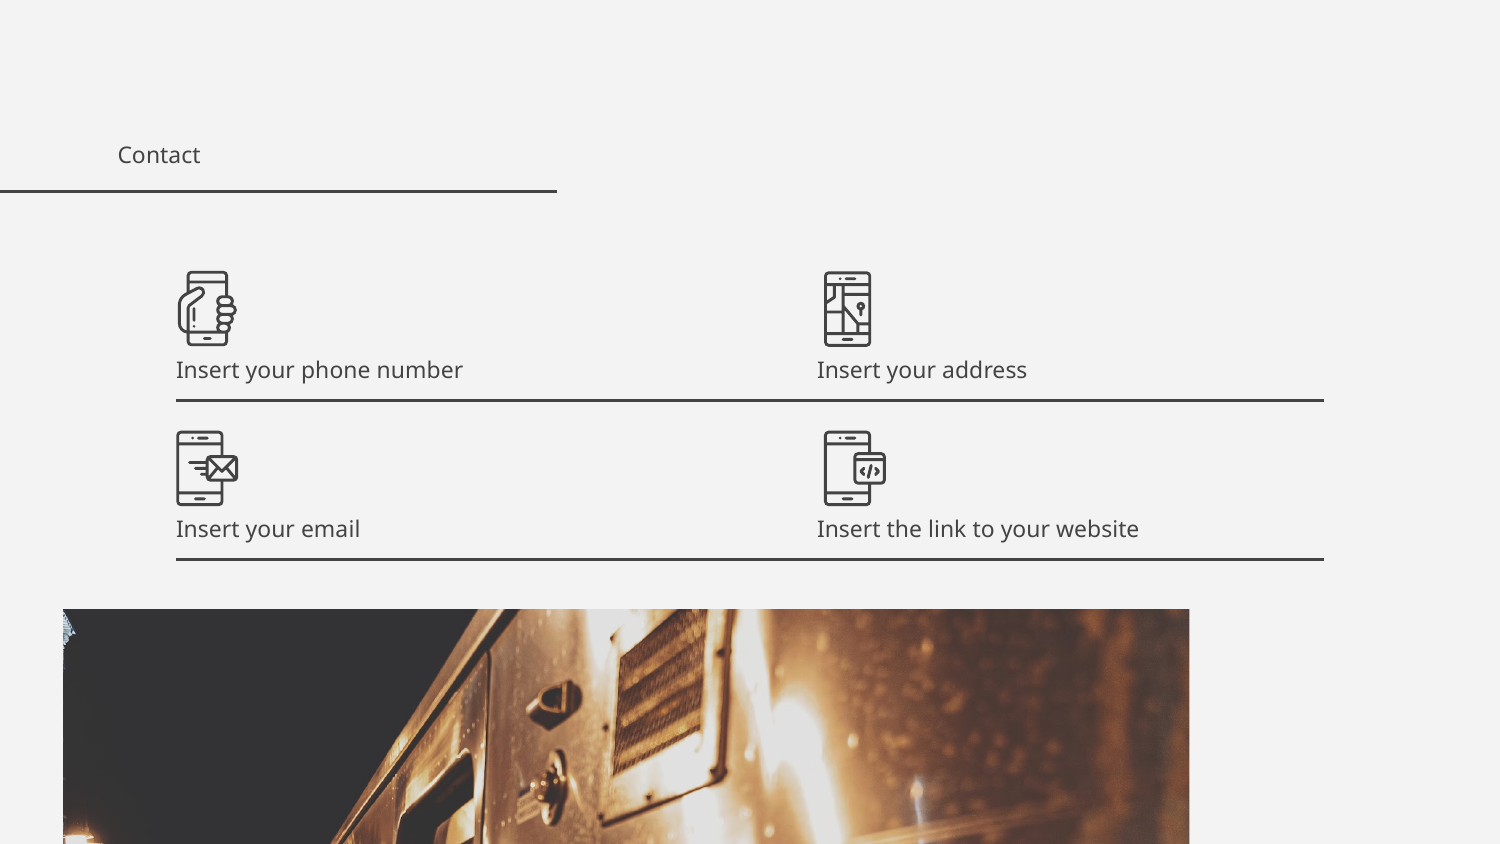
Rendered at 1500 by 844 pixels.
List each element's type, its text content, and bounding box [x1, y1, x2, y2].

title Contact [102, 125, 1052, 169]
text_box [177, 270, 238, 347]
subtitle Insert the link to your website [802, 499, 1306, 558]
picture [62, 609, 1190, 844]
subtitle Insert your address [802, 340, 1306, 399]
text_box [176, 430, 239, 507]
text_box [823, 430, 887, 507]
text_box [823, 271, 872, 348]
subtitle Insert your phone number [161, 340, 665, 400]
subtitle Insert your email [161, 499, 665, 560]
